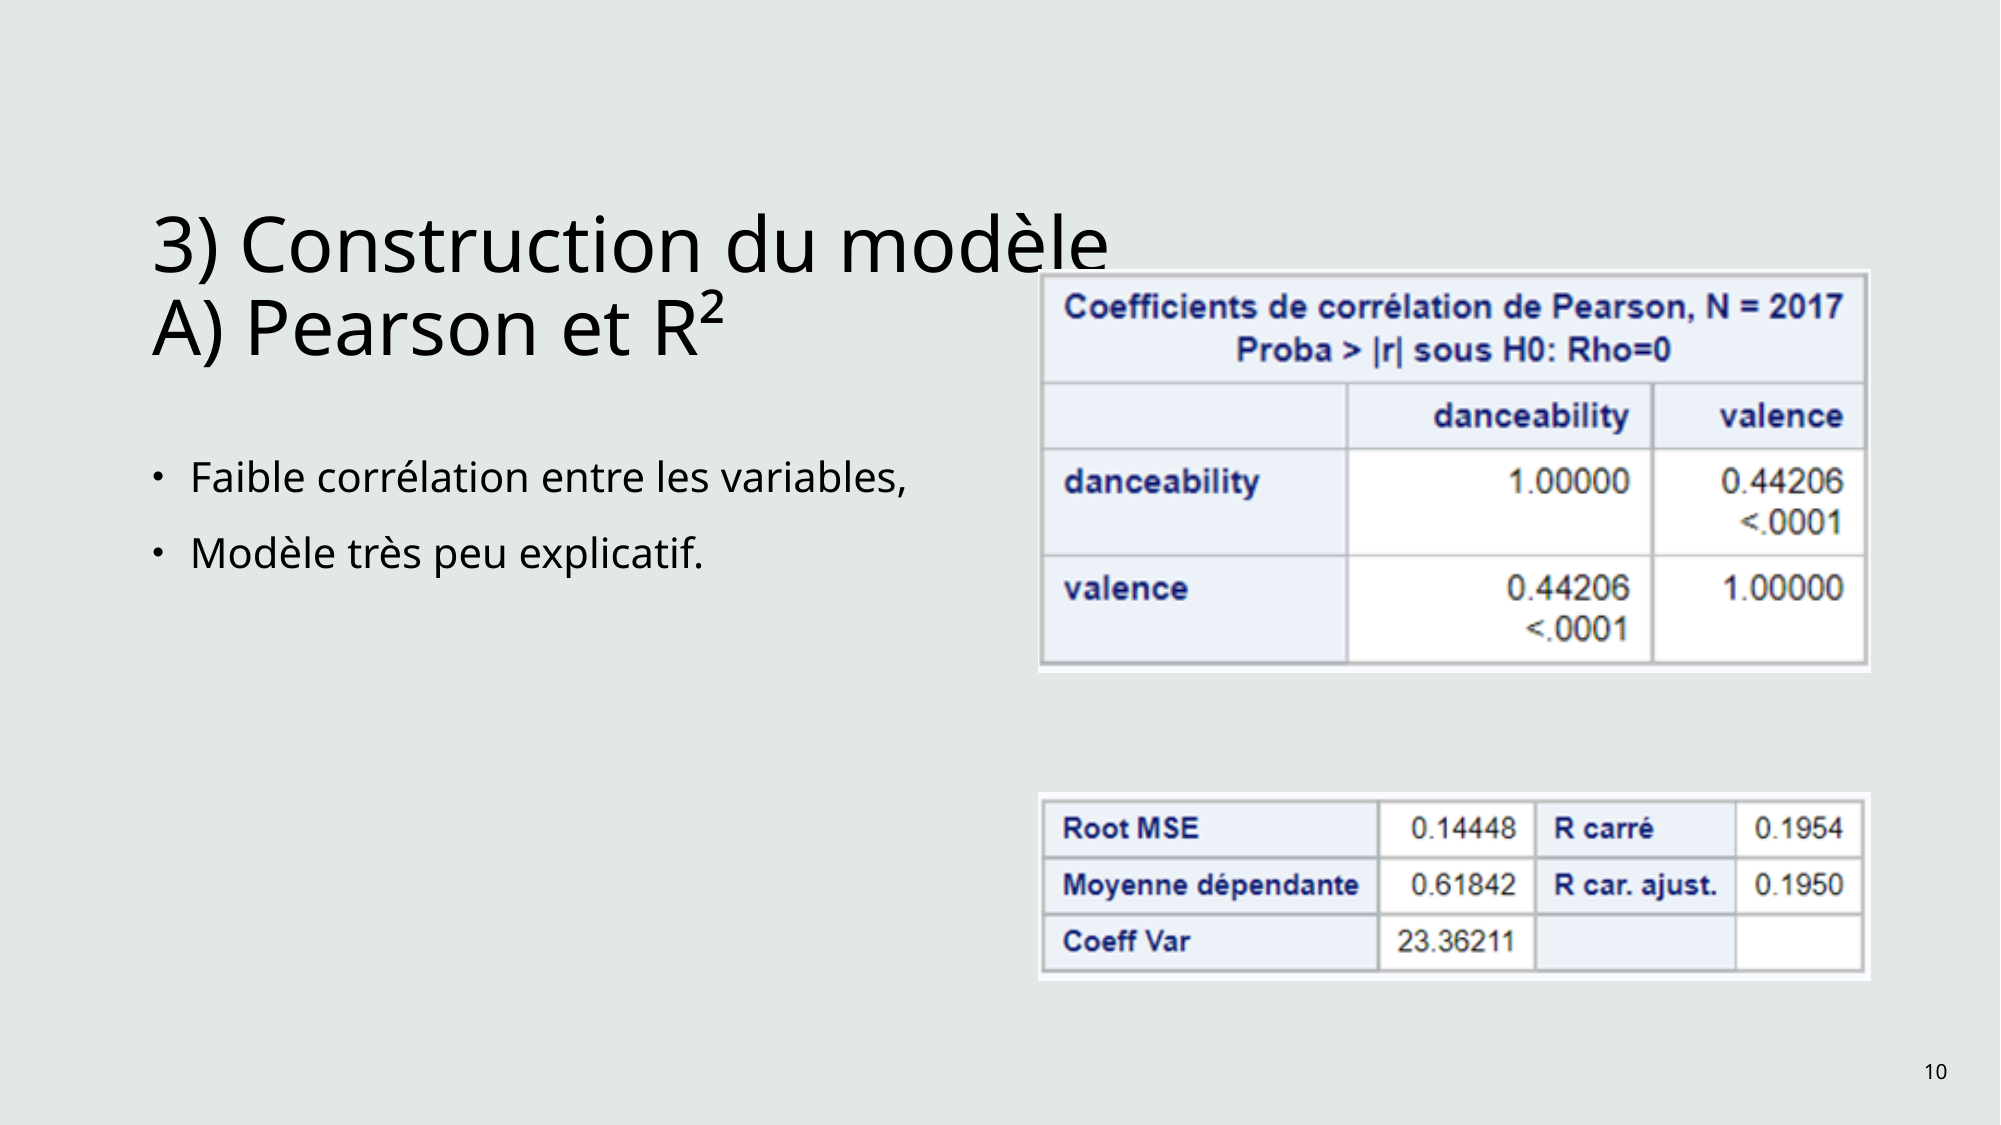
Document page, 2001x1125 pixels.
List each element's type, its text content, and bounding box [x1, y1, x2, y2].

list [1038, 269, 1871, 673]
slide_number 10 [1888, 1042, 1983, 1103]
picture [1038, 792, 1871, 981]
list Faible corrélation entre les variables, Modèle très peu explicatif. [137, 438, 1180, 1014]
title 3) Construction du modèle A) Pearson et R² [137, 102, 1223, 380]
